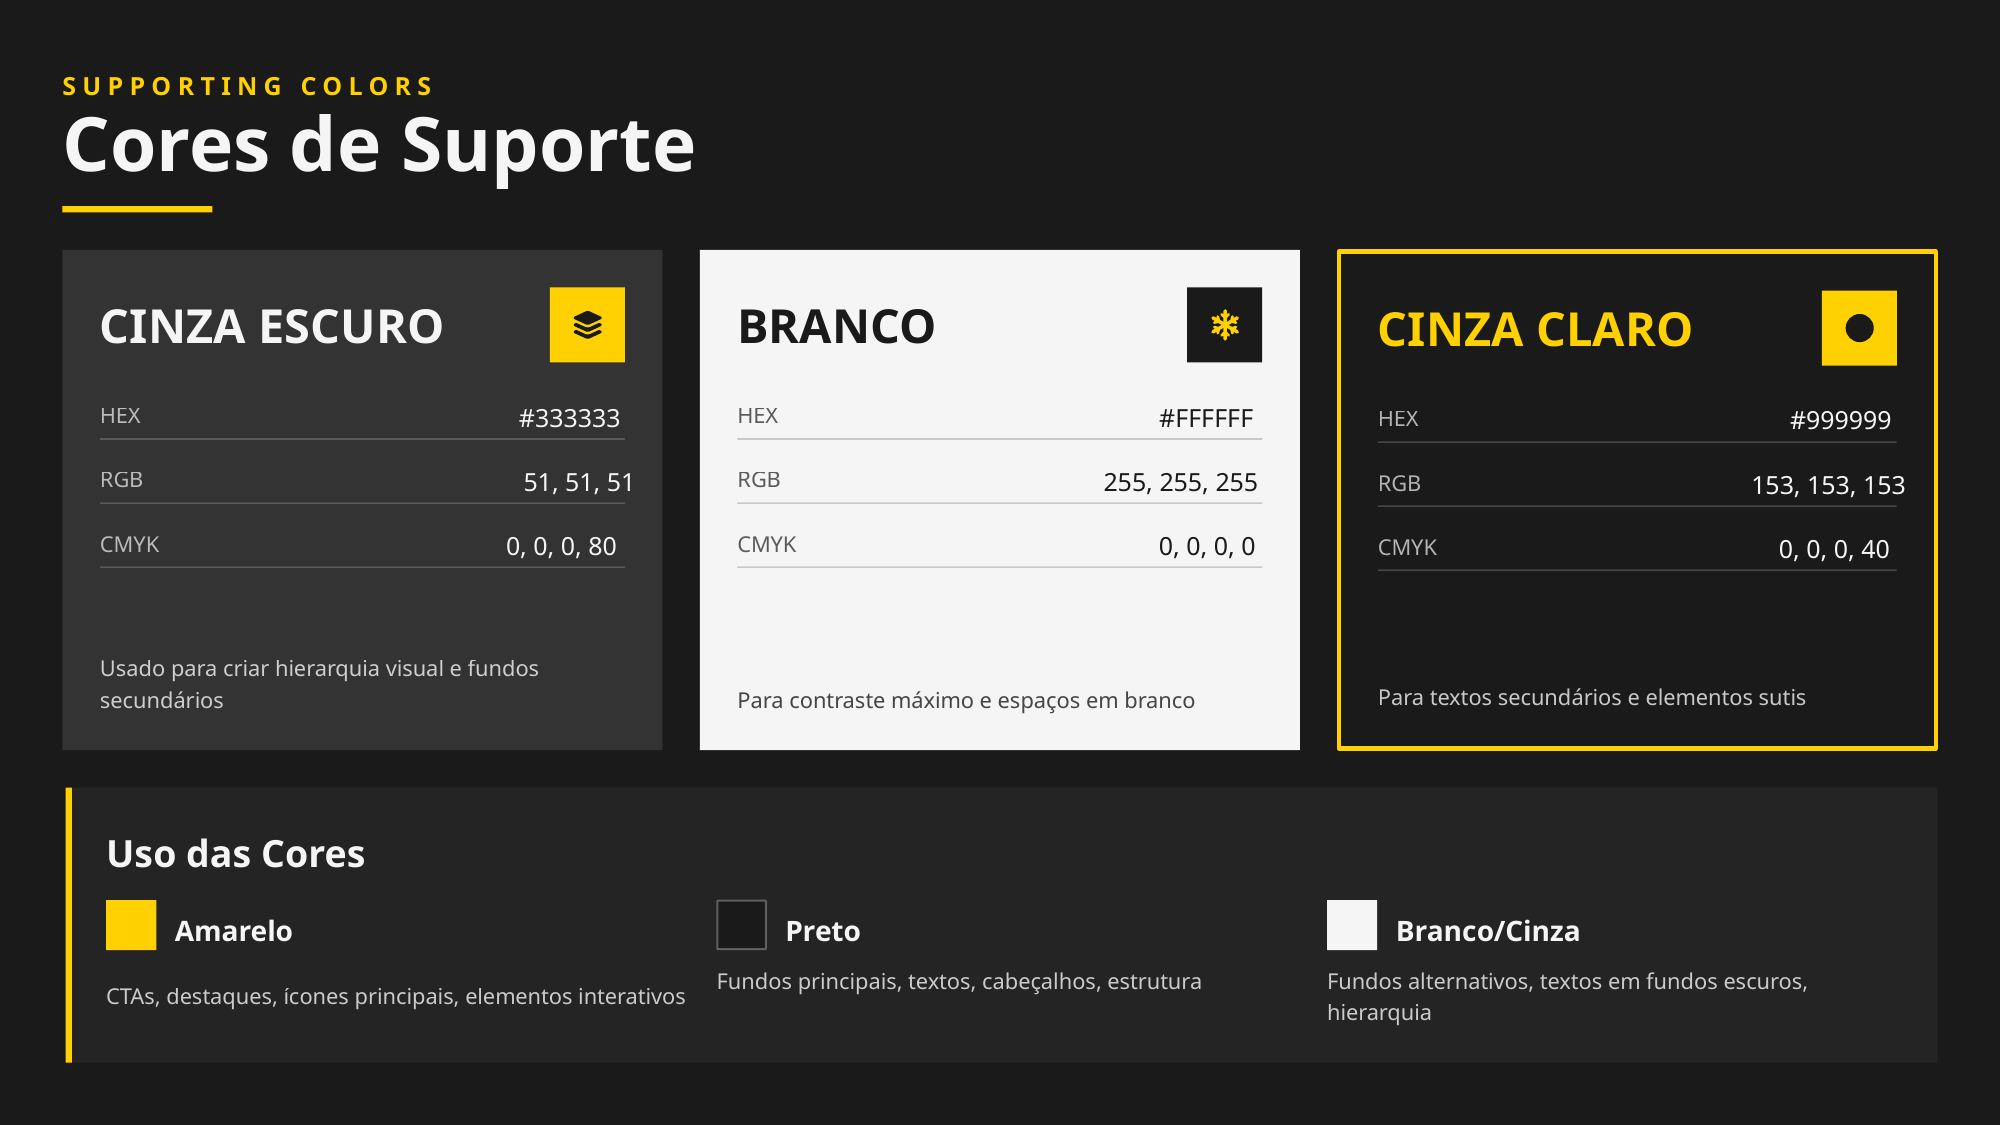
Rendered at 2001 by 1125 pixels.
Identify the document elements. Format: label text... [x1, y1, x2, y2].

text_box Usado para criar hierarquia visual e fundos secundários [99, 649, 636, 713]
text_box Cores de Suporte [62, 112, 1975, 188]
text_box Fundos principais, textos, cabeçalhos, estrutura [716, 962, 1301, 994]
text_box CTAs, destaques, ícones principais, elementos interativos [106, 962, 691, 1025]
text_box 255, 255, 255 [1103, 457, 1276, 496]
text_box [573, 322, 602, 339]
text_box [717, 900, 766, 950]
text_box [549, 287, 625, 363]
text_box #333333 [519, 393, 638, 432]
text_box [62, 206, 213, 213]
text_box [699, 249, 1300, 751]
text_box HEX [737, 396, 789, 429]
text_box Para textos secundários e elementos sutis [1377, 678, 1908, 710]
text_box [62, 249, 663, 751]
text_box [1187, 287, 1263, 363]
text_box Preto [785, 903, 875, 947]
text_box [65, 787, 72, 1063]
text_box [72, 787, 1938, 1063]
text_box BRANCO [737, 296, 955, 354]
text_box [106, 900, 157, 951]
text_box #FFFFFF [1159, 393, 1275, 432]
text_box CMYK [99, 525, 169, 557]
text_box [573, 311, 602, 325]
text_box CINZA ESCURO [99, 296, 455, 354]
text_box Para contraste máximo e espaços em branco [737, 681, 1274, 713]
text_box RGB [1377, 464, 1430, 496]
text_box Amarelo [174, 903, 307, 947]
text_box 0, 0, 0, 40 [1778, 525, 1911, 563]
text_box 0, 0, 0, 80 [505, 521, 638, 560]
text_box [1821, 290, 1897, 366]
text_box #999999 [1789, 396, 1909, 435]
text_box RGB [99, 460, 152, 493]
text_box 153, 153, 153 [1751, 460, 1910, 499]
text_box SUPPORTING COLORS [62, 62, 1950, 100]
text_box HEX [99, 396, 152, 429]
text_box CINZA CLARO [1377, 299, 1702, 357]
text_box [1211, 309, 1239, 341]
text_box CMYK [737, 525, 807, 557]
text_box HEX [1377, 399, 1430, 432]
text_box [1327, 900, 1378, 951]
text_box [1338, 251, 1936, 749]
text_box RGB [737, 460, 789, 493]
text_box CMYK [1377, 528, 1447, 560]
text_box 0, 0, 0, 0 [1158, 521, 1275, 560]
text_box [1845, 313, 1874, 343]
text_box 51, 51, 51 [523, 457, 638, 496]
text_box Branco/Cinza [1395, 903, 1598, 947]
text_box Uso das Cores [106, 825, 1919, 875]
text_box Fundos alternativos, textos em fundos escuros, hierarquia [1327, 962, 1912, 1025]
